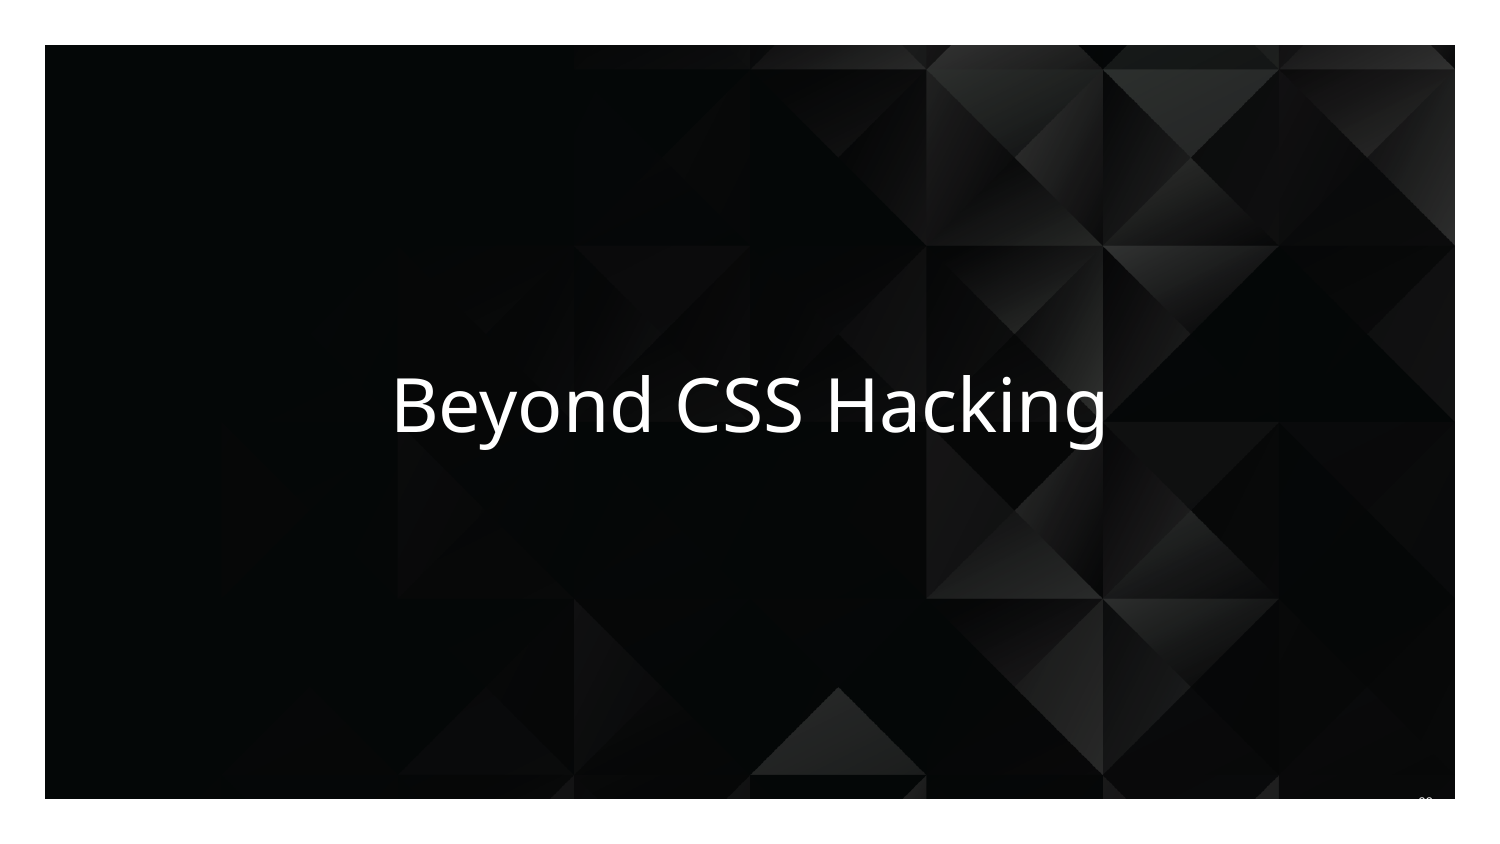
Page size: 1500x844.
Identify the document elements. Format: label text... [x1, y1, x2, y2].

slide_number 32 [1403, 779, 1494, 844]
title Beyond CSS Hacking [45, 342, 1455, 473]
picture [45, 45, 1455, 342]
picture [45, 473, 1455, 799]
